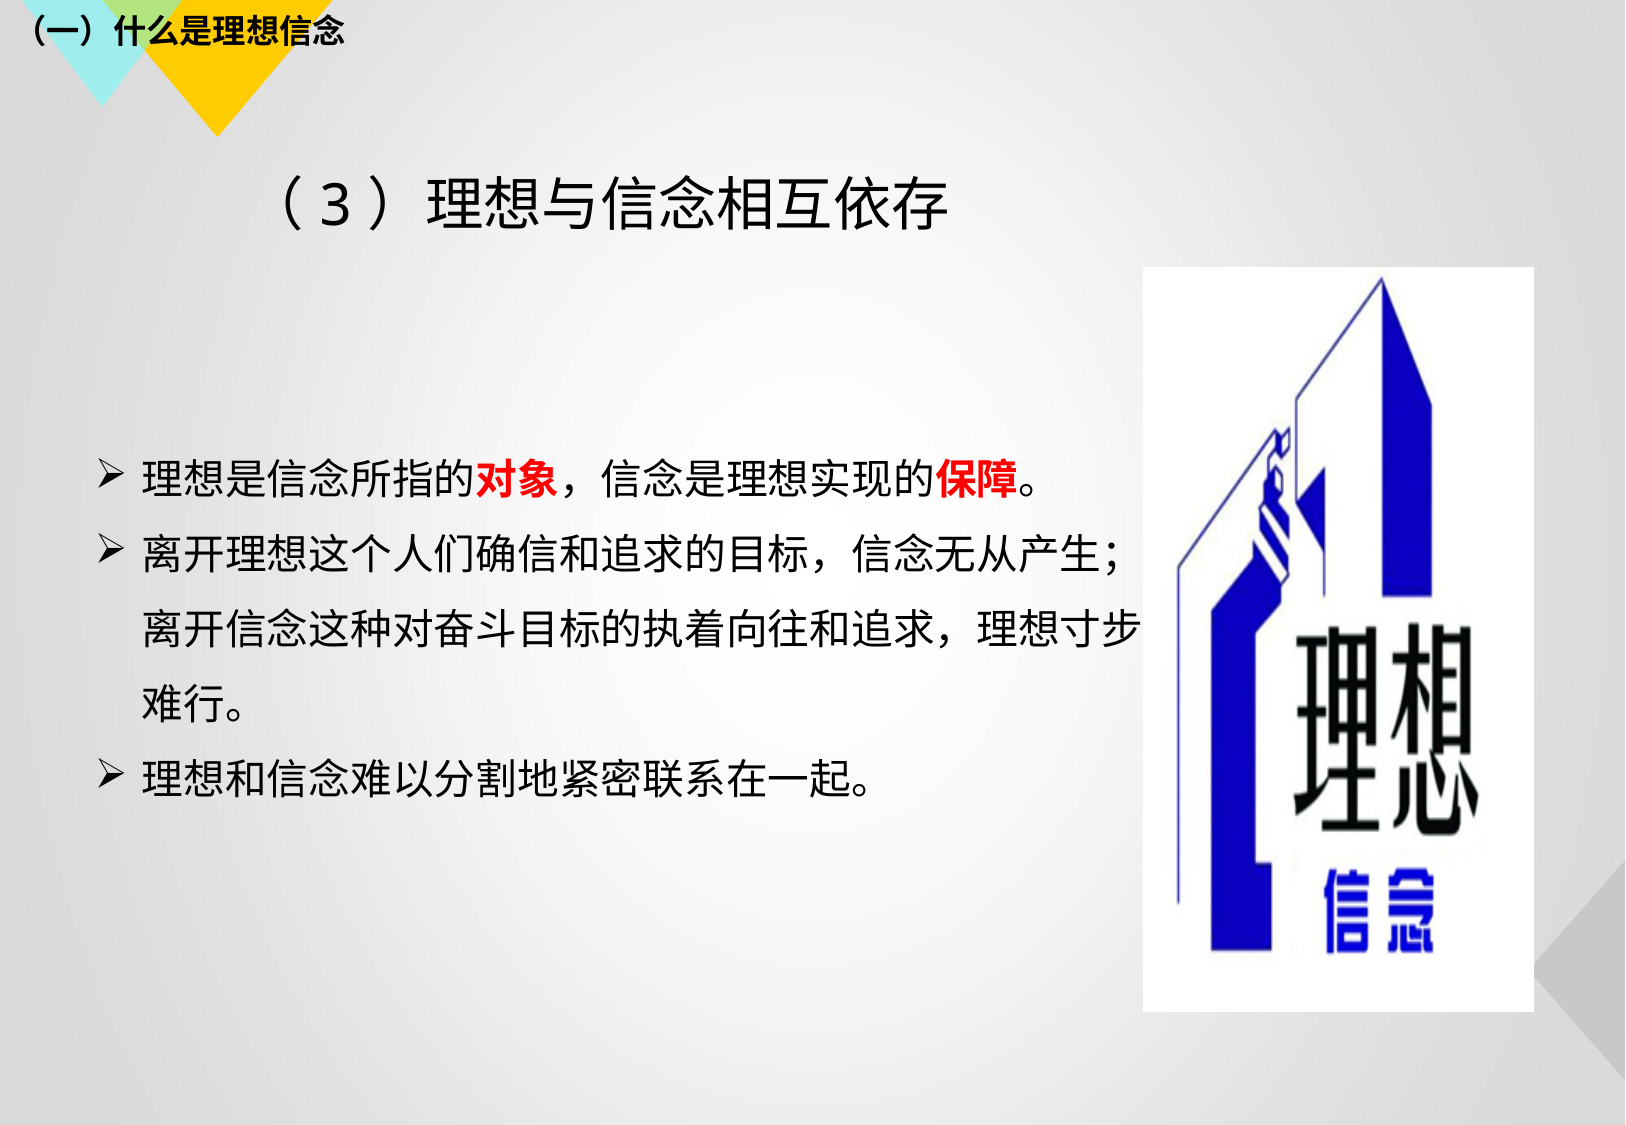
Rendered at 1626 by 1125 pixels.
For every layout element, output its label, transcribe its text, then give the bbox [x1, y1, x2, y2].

title （3）理想与信念相互依存 [233, 101, 1120, 268]
text_box （一）什么是理想信念 [1, 0, 687, 59]
text_box 理想是信念所指的对象，信念是理想实现的保障。 离开理想这个人们确信和追求的目标，信念无从产生；离开信念这种对奋斗目标的执着向往和追求，理想寸步难行。 理想和信念难以分割地紧密联系在一起。 [80, 420, 1137, 811]
picture [0, 0, 1626, 1125]
